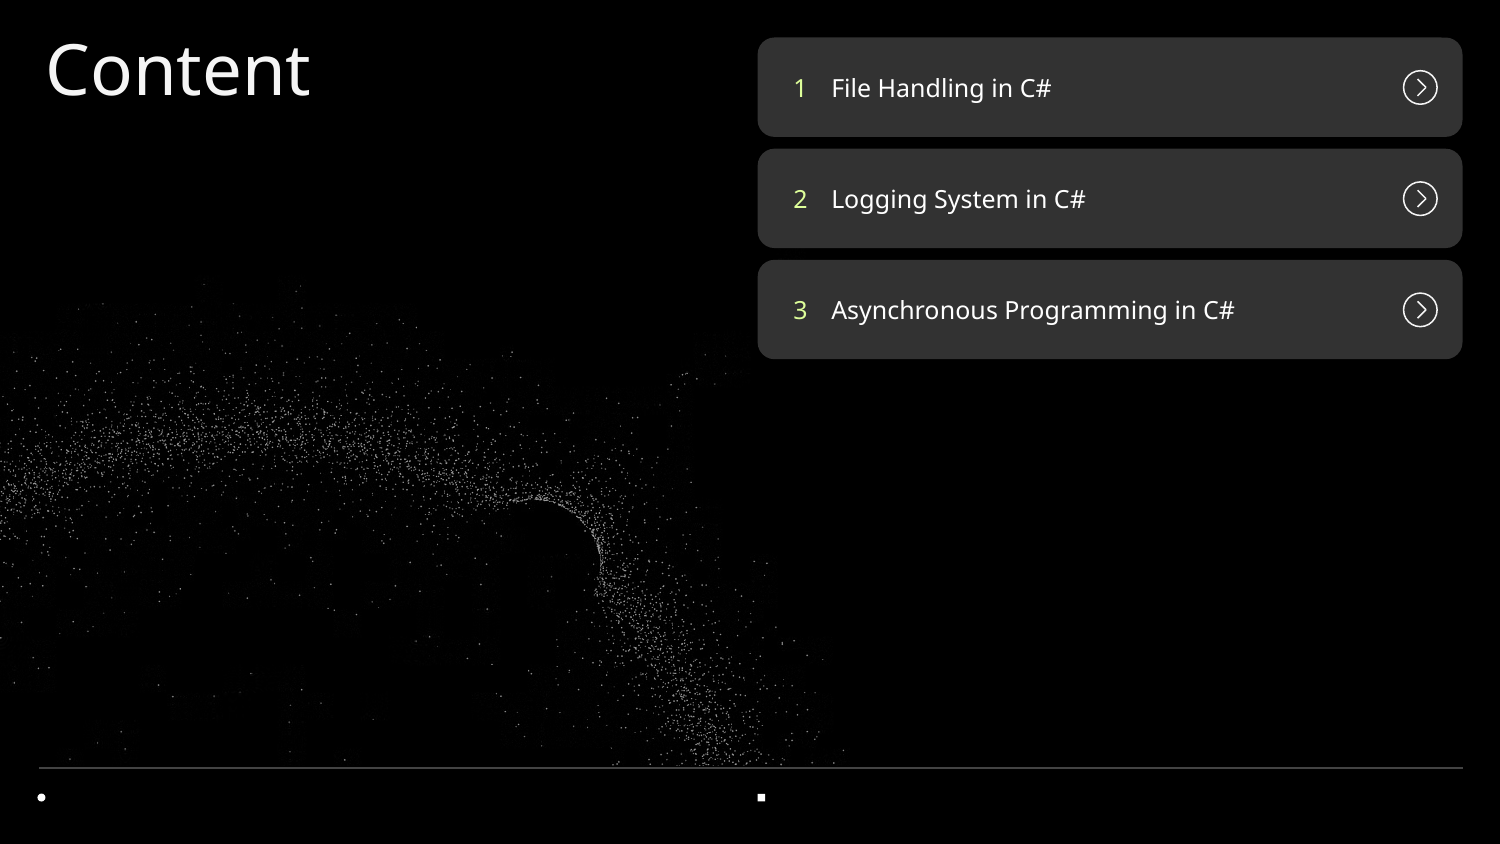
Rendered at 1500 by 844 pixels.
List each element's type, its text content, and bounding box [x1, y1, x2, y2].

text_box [1403, 70, 1438, 105]
title Content [45, 37, 686, 194]
subtitle 2 [778, 174, 831, 222]
text_box [757, 259, 1463, 360]
subtitle 3 [778, 285, 831, 333]
subtitle File Handling in C# [831, 63, 1368, 111]
picture [0, 192, 850, 766]
text_box [757, 37, 1463, 137]
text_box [1403, 292, 1438, 327]
subtitle Asynchronous Programming in C# [831, 285, 1368, 333]
subtitle Logging System in C# [831, 174, 1368, 222]
text_box [757, 148, 1463, 249]
subtitle 1 [778, 63, 831, 111]
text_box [1403, 181, 1438, 216]
